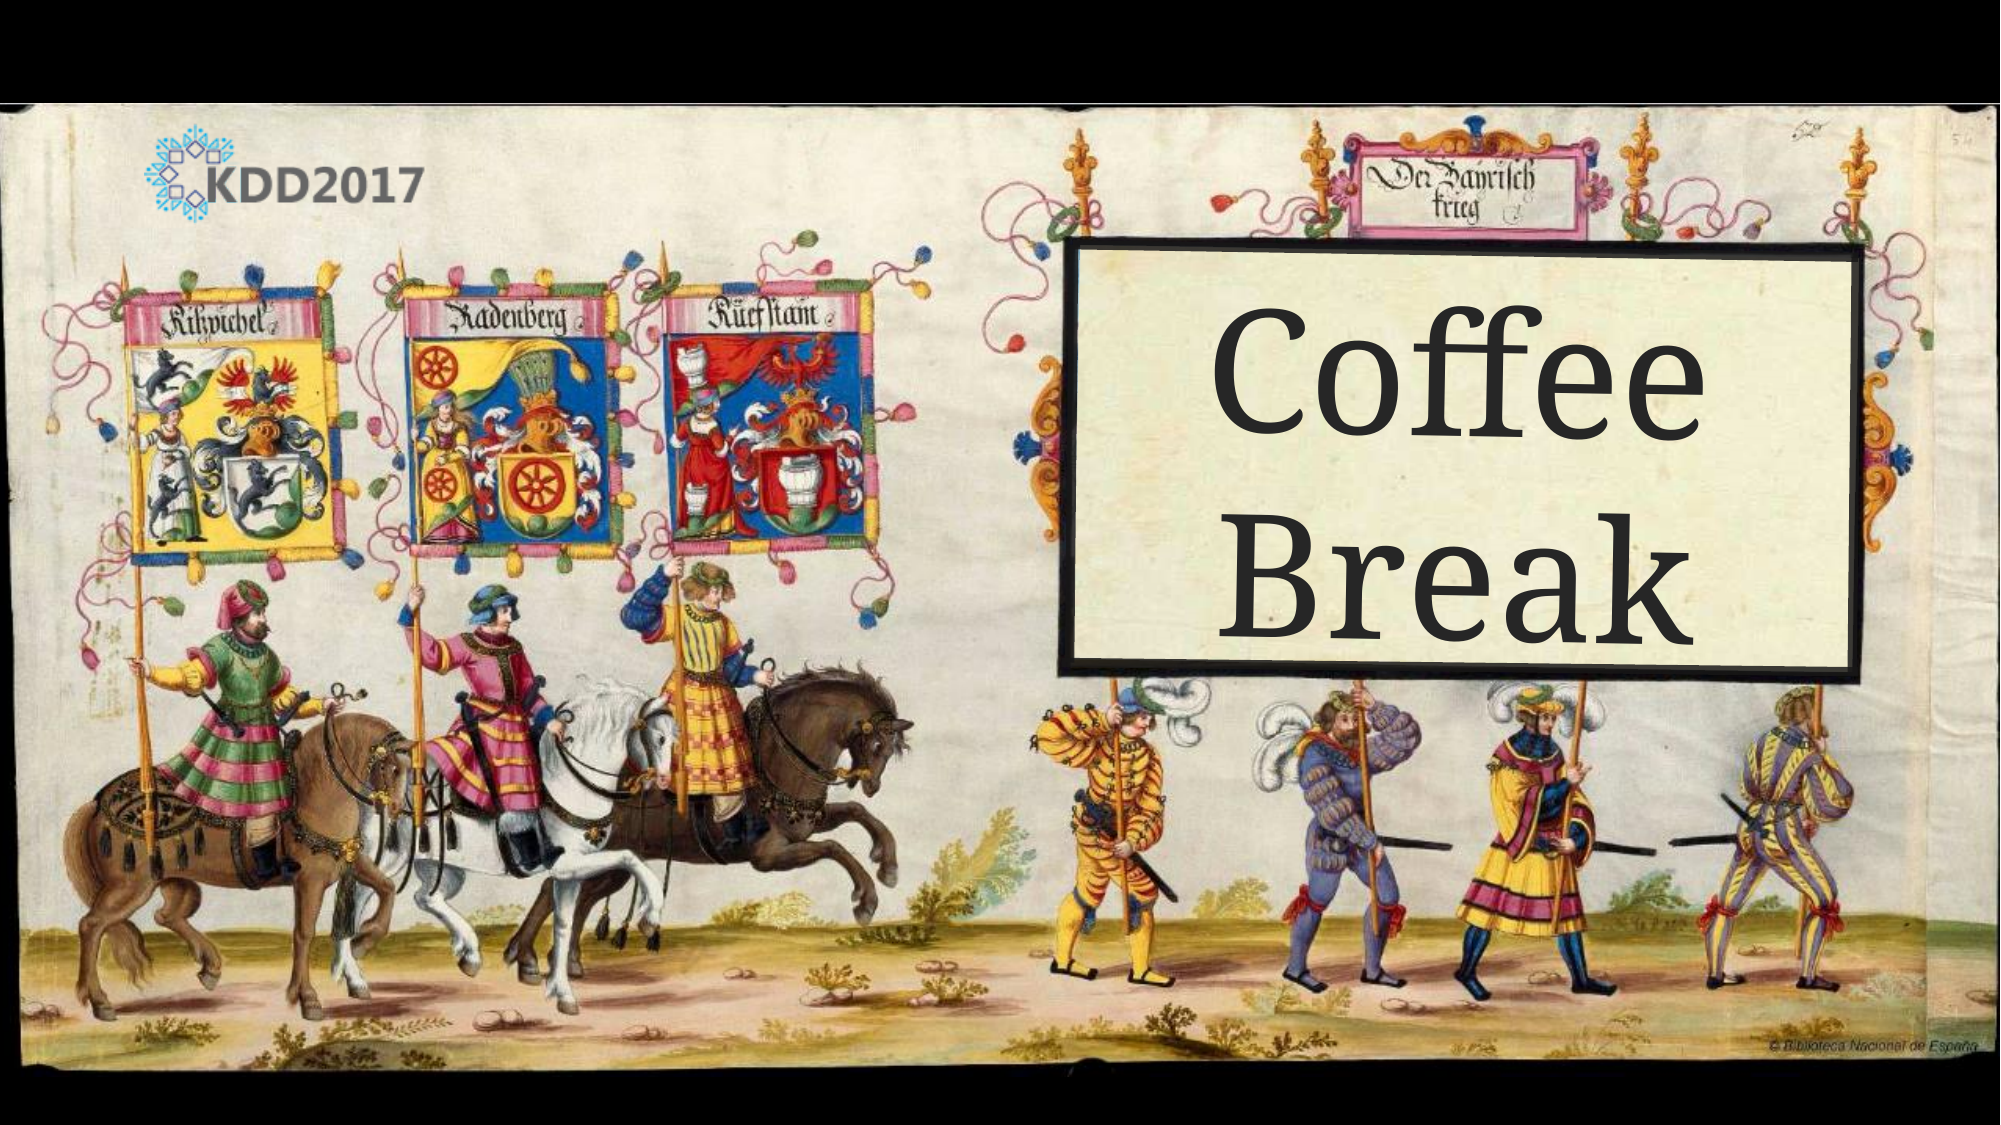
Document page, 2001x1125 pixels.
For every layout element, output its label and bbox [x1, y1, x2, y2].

picture [144, 96, 426, 253]
text_box [0, 103, 2000, 1077]
